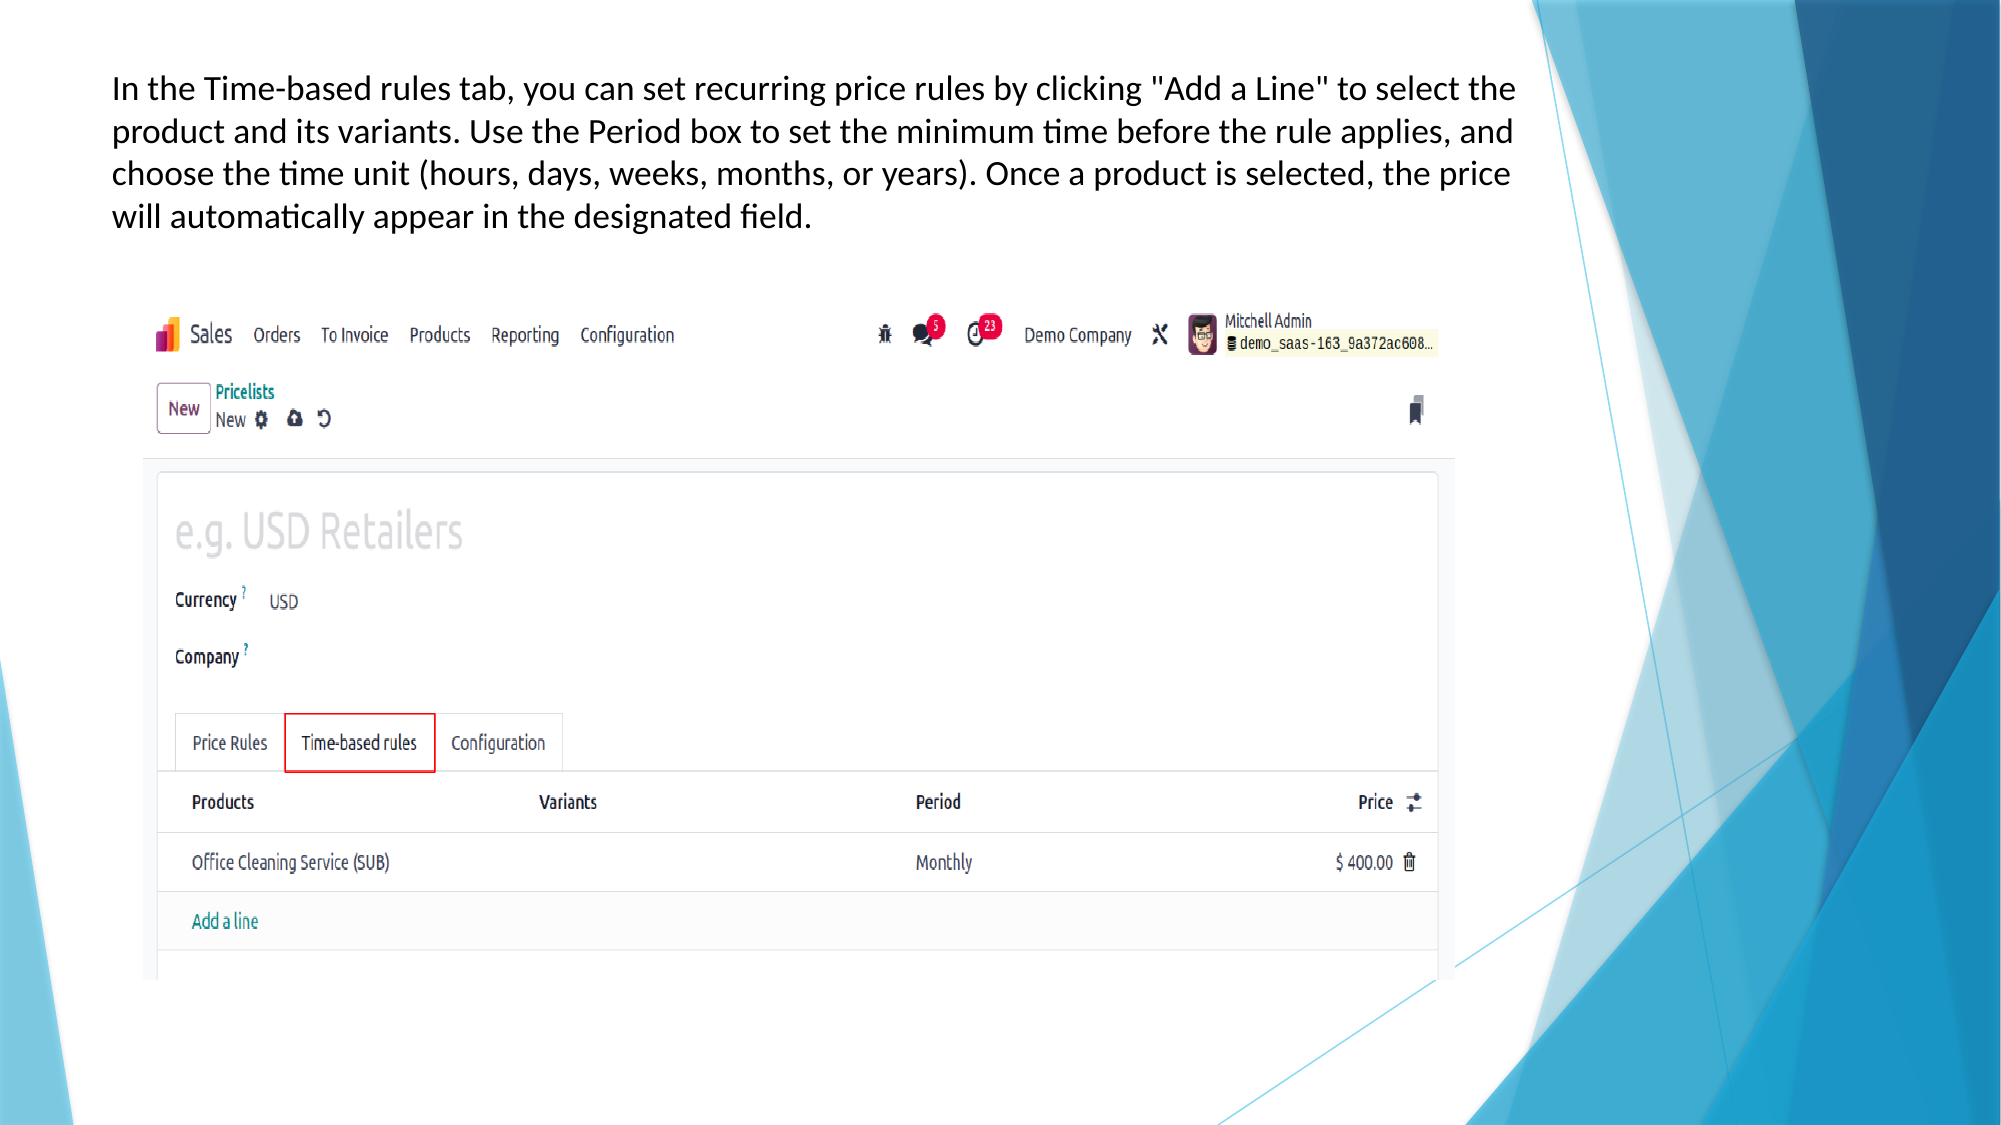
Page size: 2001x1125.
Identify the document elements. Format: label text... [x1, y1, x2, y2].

picture [143, 299, 1455, 980]
text_box In the Time-based rules tab, you can set recurring price rules by clicking "Add a Line" to select the product and its variants. Use the Period box to set the minimum time before the rule applies, and choose the time unit (hours, days, weeks, months, or years). Once a product is selected, the price will automatically appear in the designated field. [97, 57, 1542, 243]
